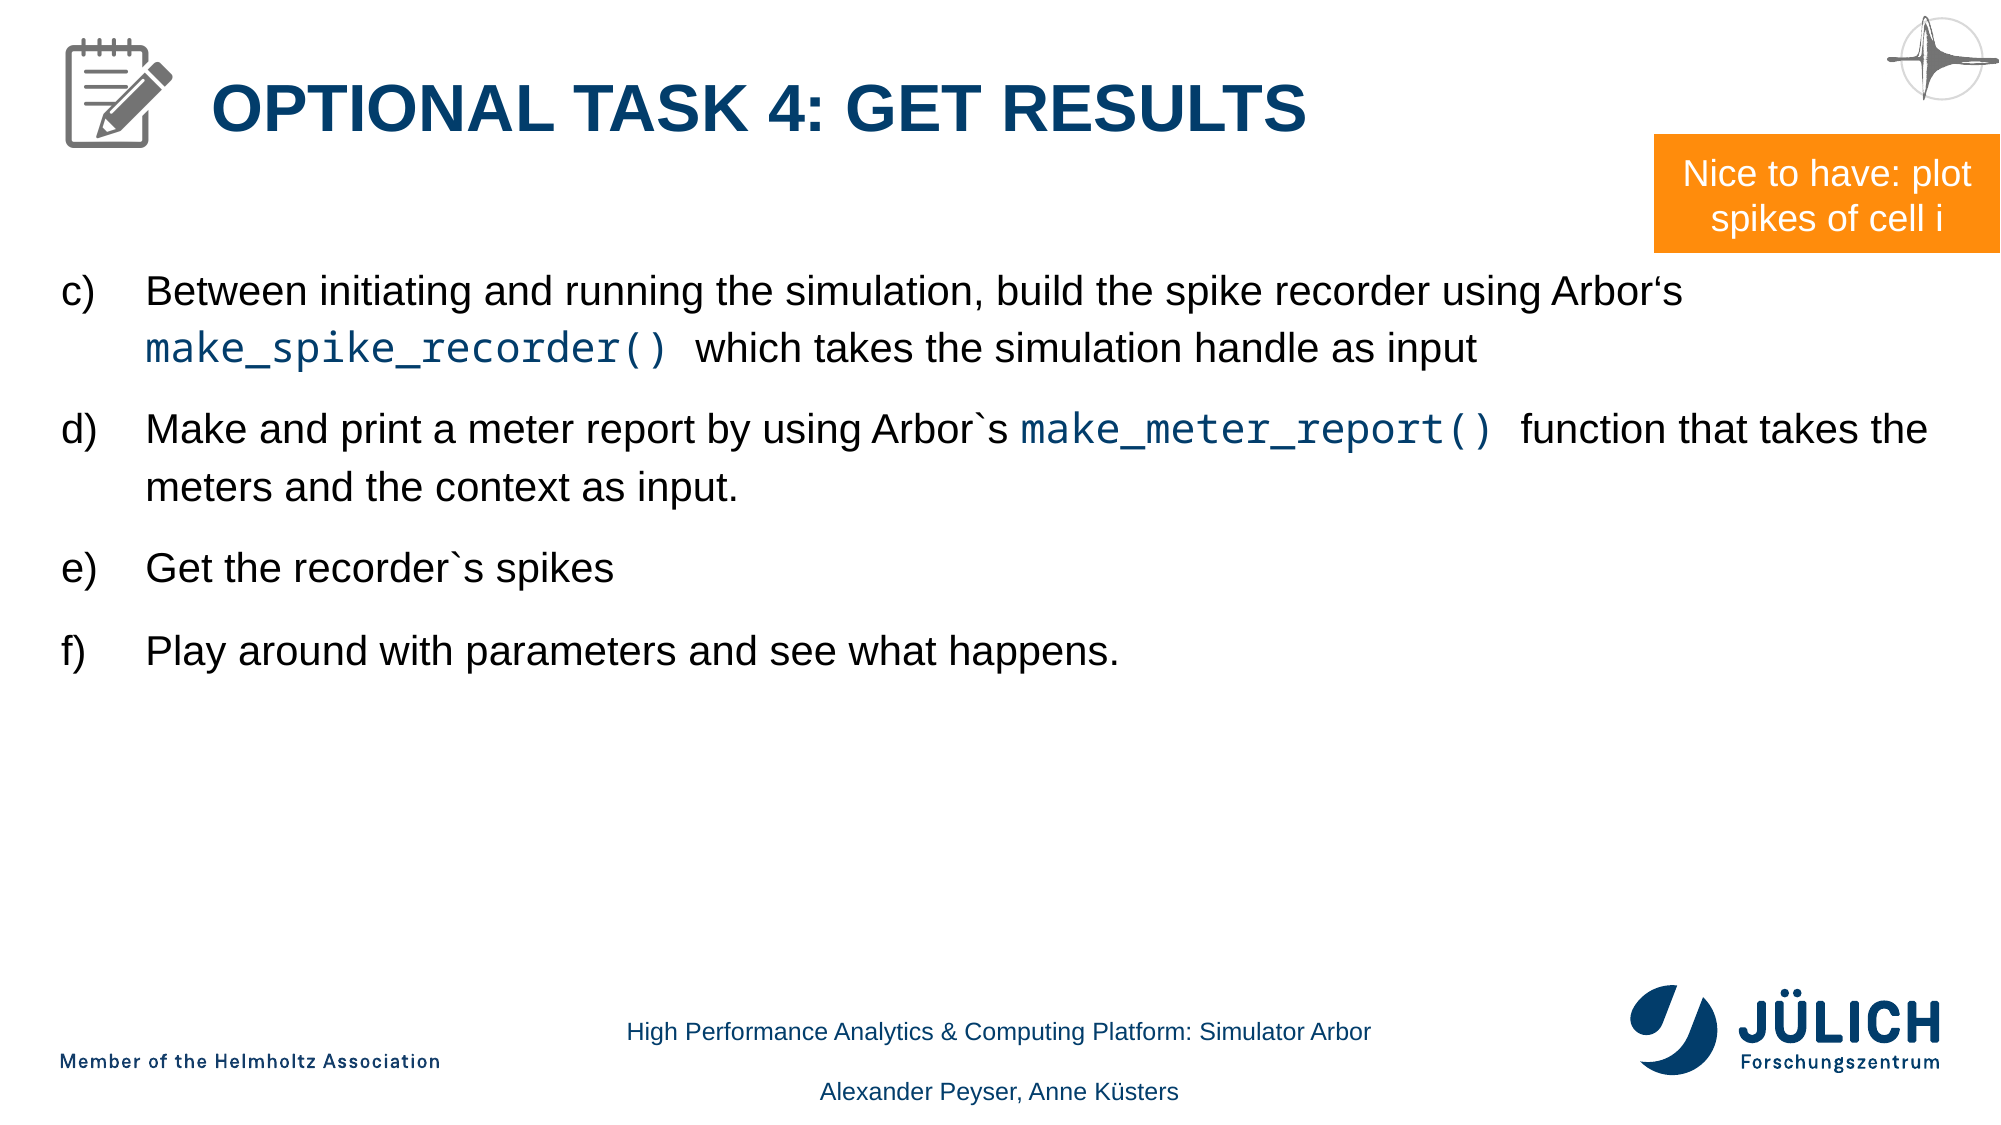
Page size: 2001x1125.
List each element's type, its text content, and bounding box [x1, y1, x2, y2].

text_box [1885, 13, 2000, 103]
list Between initiating and running the simulation, build the spike recorder using Arbor‘s make_spike_recorder() which takes the simulation handle as input Make and print a meter report by using Arbor`s make_meter_report() function that takes the meters and the context as input. Get the recorder`s spikes Play around with parameters and see what happens. [60, 256, 1940, 948]
title Optional Task 4: Get results [60, 53, 1940, 238]
slide_number High Performance Analytics & Computing Platform: Simulator Arbor Alexander Peyser, Anne Küsters [603, 1015, 1397, 1106]
text_box Nice to have: plot spikes of cell i [1654, 134, 2000, 253]
picture [63, 38, 174, 148]
